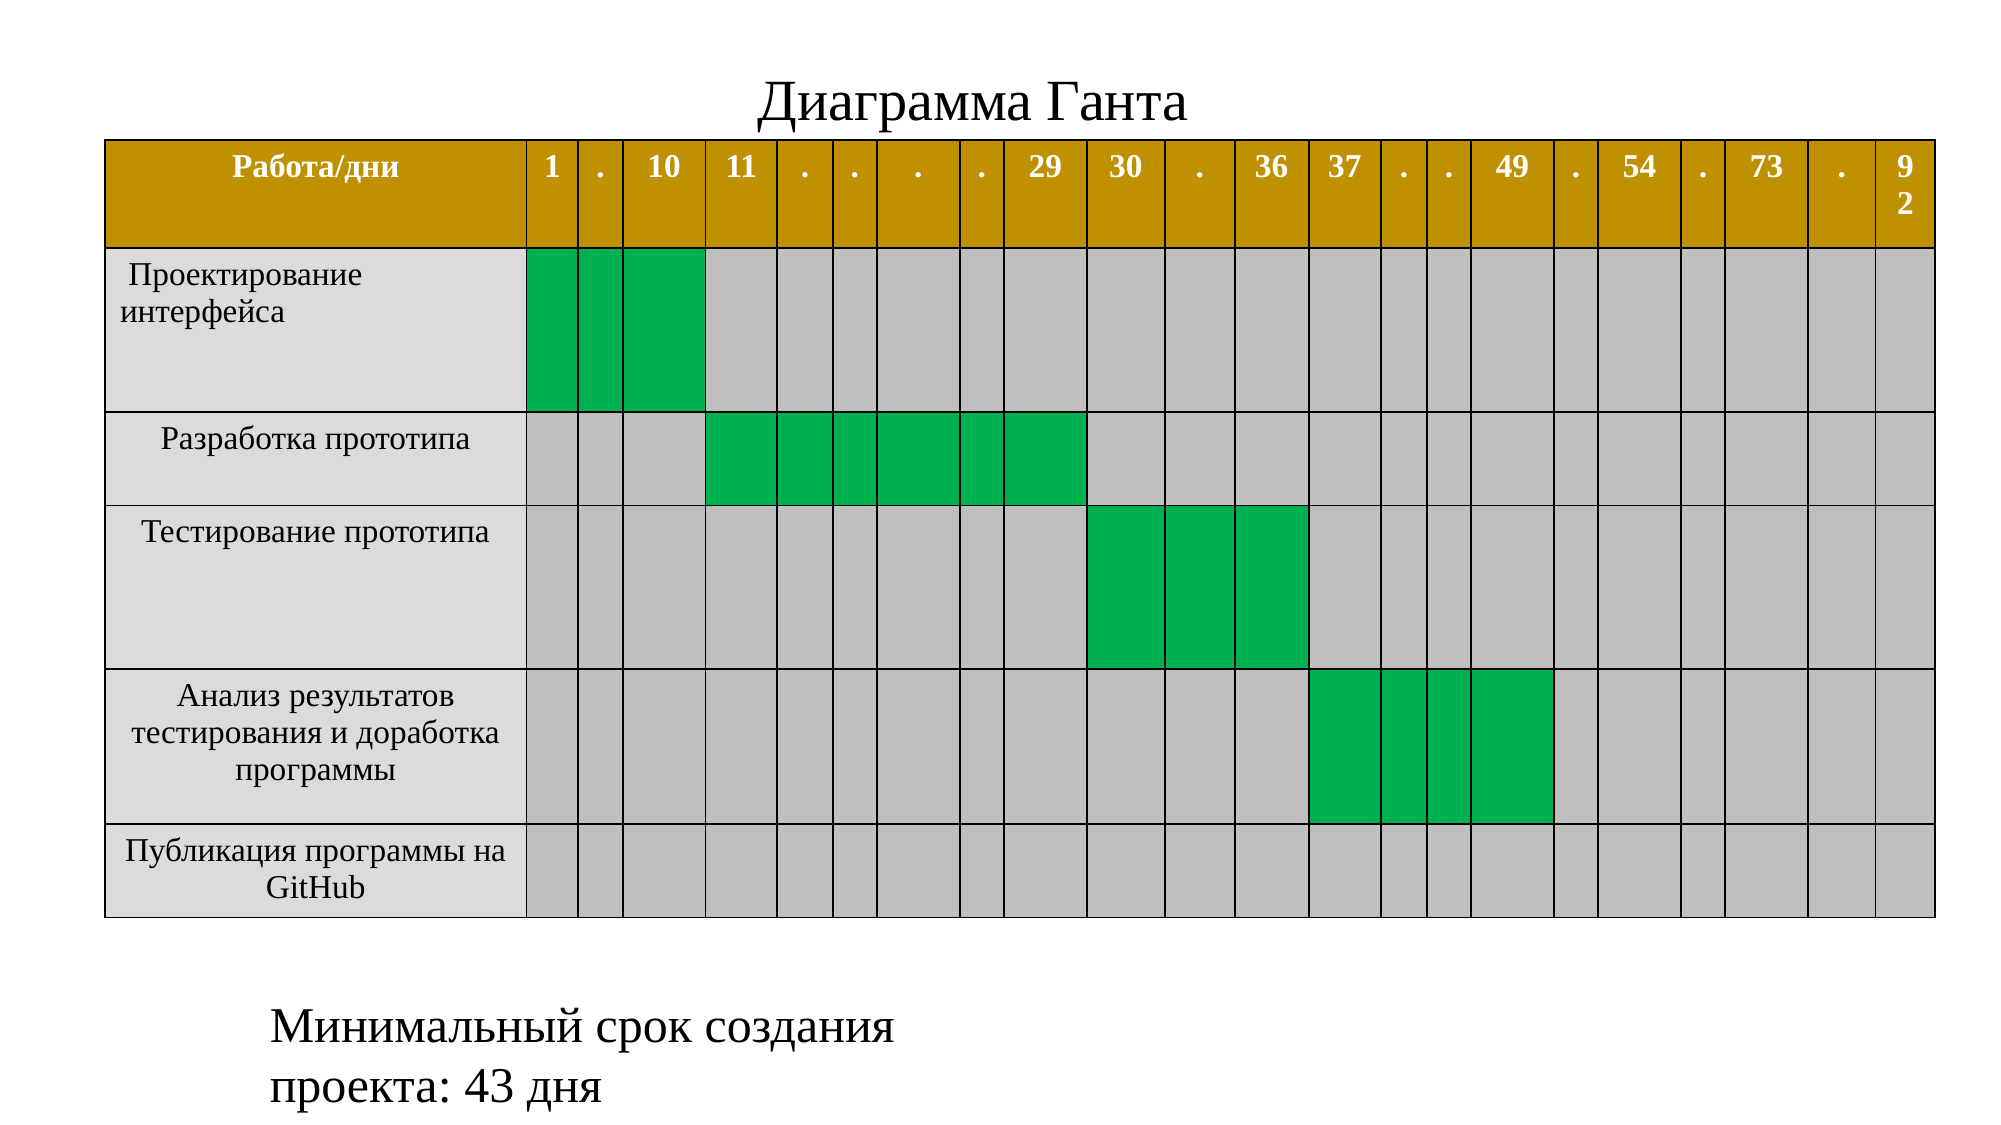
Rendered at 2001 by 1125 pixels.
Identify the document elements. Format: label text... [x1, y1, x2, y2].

table_cell [1428, 249, 1470, 411]
table_cell [1428, 413, 1470, 505]
table_cell [1005, 670, 1086, 823]
table_cell [1166, 413, 1234, 505]
table_cell [878, 506, 959, 668]
table_cell [1726, 249, 1807, 411]
table_cell [527, 249, 577, 411]
table_header 49 [1472, 141, 1553, 247]
table_cell [1428, 506, 1470, 668]
table_cell Анализ результатов тестирования и доработка программы [106, 670, 526, 823]
table_cell [834, 413, 876, 505]
table_cell [1809, 249, 1875, 411]
table_cell [1599, 249, 1680, 411]
table_header 73 [1726, 141, 1807, 247]
table_cell [1876, 413, 1934, 505]
table_cell [624, 825, 705, 917]
table_cell [1682, 825, 1724, 917]
table_cell Проектирование интерфейса [106, 249, 526, 411]
table_cell [1809, 670, 1875, 823]
table_header . [1382, 141, 1426, 247]
table_cell [527, 670, 577, 823]
table_header . [878, 141, 959, 247]
table_cell [1555, 670, 1597, 823]
table_cell [1599, 670, 1680, 823]
table_header 10 [624, 141, 705, 247]
table_header Работа/дни [106, 141, 526, 247]
table_cell [778, 825, 832, 917]
table_header . [1428, 141, 1470, 247]
table_cell [878, 249, 959, 411]
table_cell [579, 249, 622, 411]
table_cell [778, 249, 832, 411]
table_cell [1236, 506, 1308, 668]
table_cell [1088, 413, 1164, 505]
table_cell [1088, 249, 1164, 411]
table_cell [579, 506, 622, 668]
table_cell [624, 413, 705, 505]
table_cell [1428, 670, 1470, 823]
table_cell [1428, 825, 1470, 917]
table_cell [706, 506, 776, 668]
table_cell [1005, 249, 1086, 411]
table_cell [1876, 825, 1934, 917]
table_header 37 [1310, 141, 1380, 247]
table_cell [1726, 506, 1807, 668]
table_header . [1166, 141, 1234, 247]
table_cell [1726, 670, 1807, 823]
table_cell [1555, 249, 1597, 411]
table_cell [878, 413, 959, 505]
table_cell [1236, 670, 1308, 823]
table_cell [1088, 825, 1164, 917]
table_cell [1310, 670, 1380, 823]
table_cell [1310, 413, 1380, 505]
table_cell [706, 825, 776, 917]
table_header 92 [1876, 141, 1934, 247]
table_cell [778, 670, 832, 823]
table_cell [1599, 413, 1680, 505]
table_cell [1472, 506, 1553, 668]
table_header . [579, 141, 622, 247]
table_cell [1005, 413, 1086, 505]
table_cell Публикация программы на GitHub [106, 825, 526, 917]
table_header 30 [1088, 141, 1164, 247]
table_cell [1682, 506, 1724, 668]
table_cell [1809, 506, 1875, 668]
table_cell [624, 670, 705, 823]
table_cell [1472, 670, 1553, 823]
table_cell [1726, 413, 1807, 505]
table_header . [834, 141, 876, 247]
table_cell [878, 670, 959, 823]
table_cell [834, 506, 876, 668]
table_cell [1382, 506, 1426, 668]
table_cell [1382, 413, 1426, 505]
table_cell [1382, 249, 1426, 411]
table_header 36 [1236, 141, 1308, 247]
table_header 11 [706, 141, 776, 247]
table_cell [624, 249, 705, 411]
table_cell [1005, 506, 1086, 668]
table_cell Тестирование прототипа [106, 506, 526, 668]
table_cell [1472, 249, 1553, 411]
table_cell [834, 249, 876, 411]
table_cell [834, 825, 876, 917]
table_cell [624, 506, 705, 668]
table_cell [706, 670, 776, 823]
table_cell [1236, 413, 1308, 505]
table_cell [961, 825, 1003, 917]
table_header . [1682, 141, 1724, 247]
table_cell [527, 506, 577, 668]
table_cell [1682, 249, 1724, 411]
table_cell [1876, 670, 1934, 823]
table_cell [961, 249, 1003, 411]
table_cell Разработка прототипа [106, 413, 526, 505]
table_cell [1005, 825, 1086, 917]
table_cell [1310, 249, 1380, 411]
table_cell [579, 825, 622, 917]
table_cell [1876, 249, 1934, 411]
table_header 54 [1599, 141, 1680, 247]
table_cell [1236, 825, 1308, 917]
table_cell [1166, 249, 1234, 411]
table_cell [961, 670, 1003, 823]
table_cell [1809, 825, 1875, 917]
table_cell [579, 413, 622, 505]
table_header 29 [1005, 141, 1086, 247]
table_header 1 [527, 141, 577, 247]
table_cell [1555, 506, 1597, 668]
table_cell [1555, 413, 1597, 505]
table_cell [527, 413, 577, 505]
table_cell [1599, 506, 1680, 668]
table_cell [579, 670, 622, 823]
table_header . [1555, 141, 1597, 247]
table_header . [1809, 141, 1875, 247]
table_cell [778, 506, 832, 668]
table_header . [778, 141, 832, 247]
table_cell [961, 506, 1003, 668]
text_box Минимальный срок создания проекта: 43 дня [255, 984, 1097, 1120]
table_cell [1310, 506, 1380, 668]
table_cell [706, 249, 776, 411]
table_cell [1726, 825, 1807, 917]
table_header . [961, 141, 1003, 247]
table_cell [1088, 506, 1164, 668]
table_cell [1310, 825, 1380, 917]
table_cell [1382, 670, 1426, 823]
table_cell [1088, 670, 1164, 823]
table_cell [878, 825, 959, 917]
text_box Диаграмма Ганта [453, 54, 1493, 140]
table_cell [1682, 670, 1724, 823]
table_cell [1166, 670, 1234, 823]
table_cell [834, 670, 876, 823]
table_cell [1599, 825, 1680, 917]
table_cell [1876, 506, 1934, 668]
table_cell [1809, 413, 1875, 505]
table_cell [1166, 825, 1234, 917]
table_cell [1682, 413, 1724, 505]
table_cell [1472, 825, 1553, 917]
table_cell [1236, 249, 1308, 411]
table_cell [961, 413, 1003, 505]
table_cell [1166, 506, 1234, 668]
table_cell [1472, 413, 1553, 505]
table_cell [1555, 825, 1597, 917]
table_cell [527, 825, 577, 917]
table_cell [1382, 825, 1426, 917]
table_cell [706, 413, 776, 505]
table_cell [778, 413, 832, 505]
